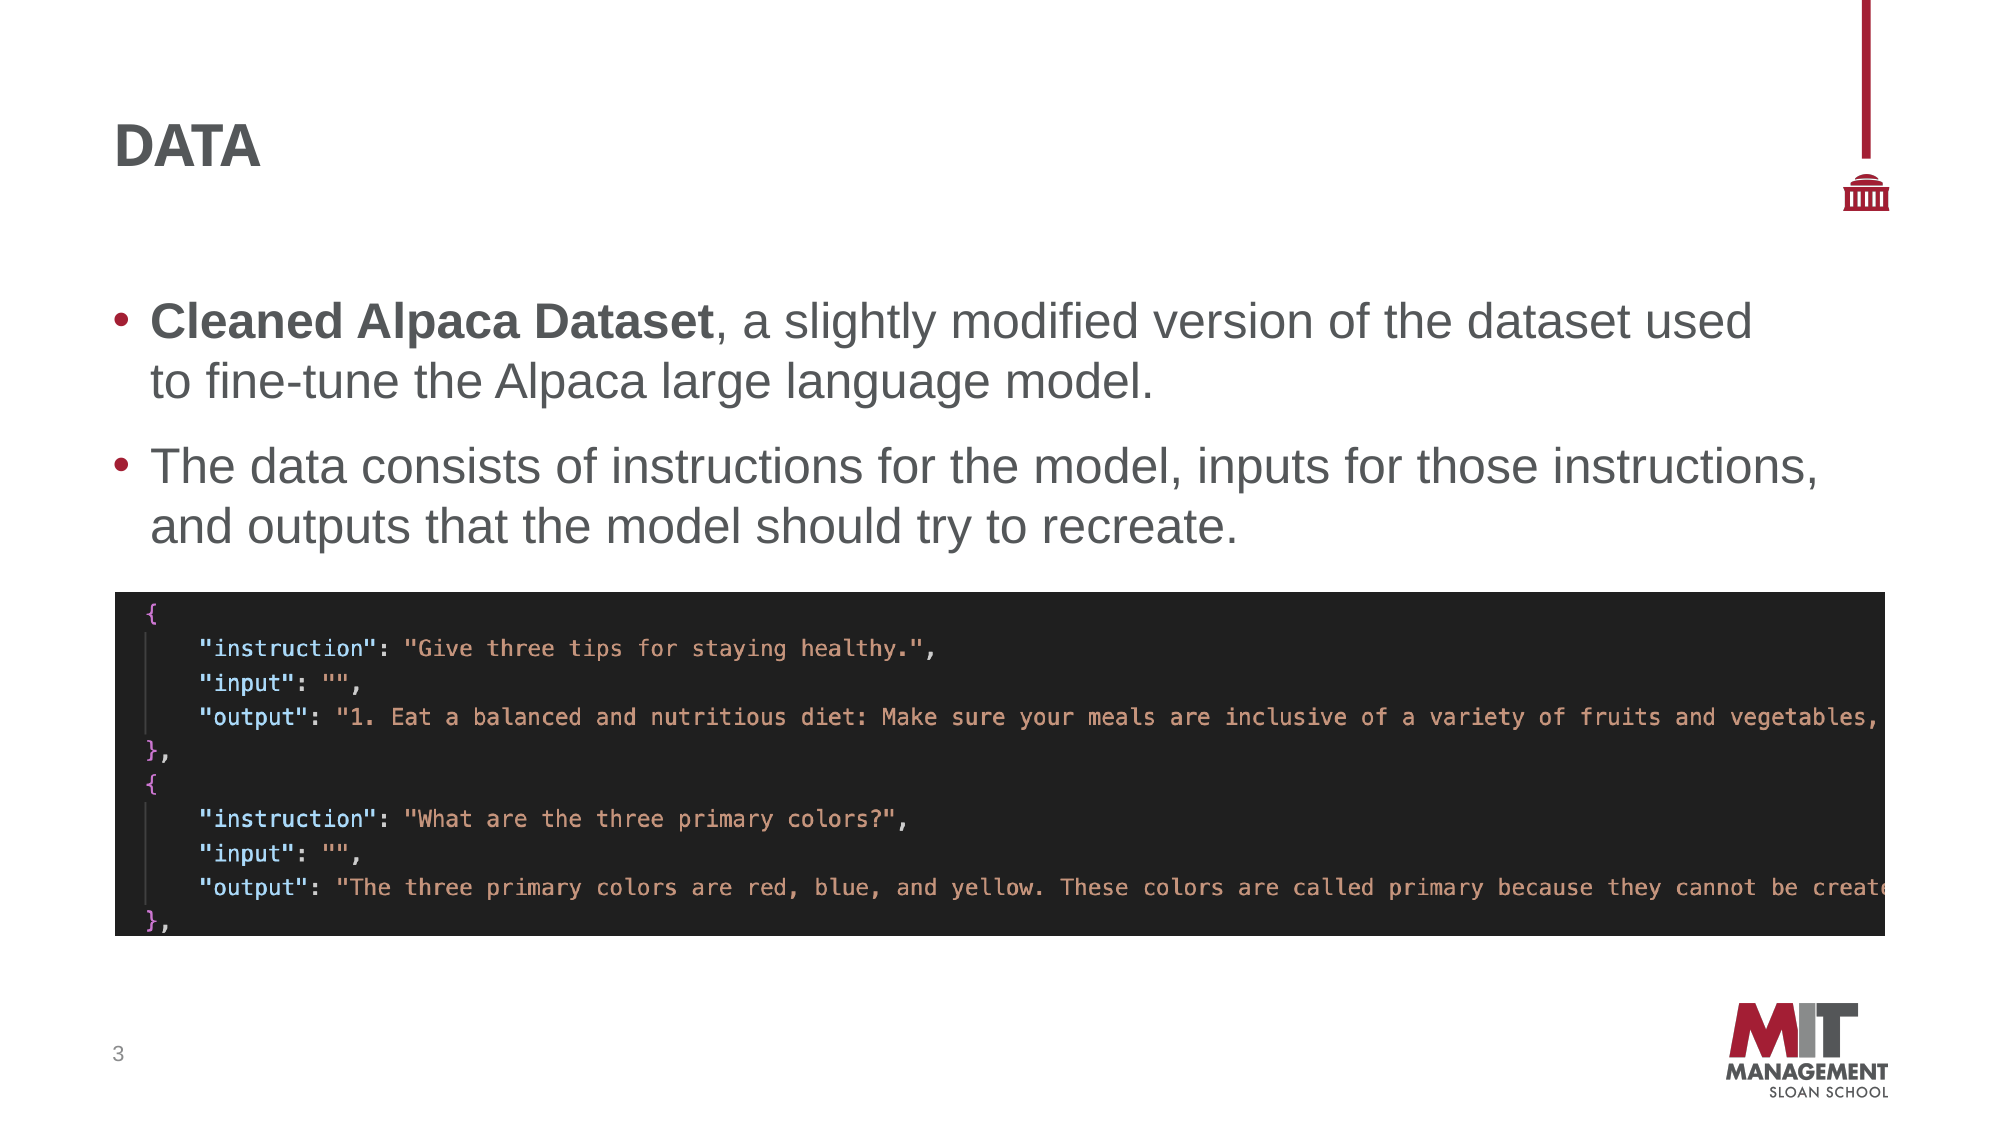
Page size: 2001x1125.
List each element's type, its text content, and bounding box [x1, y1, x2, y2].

slide_number 3 [112, 1022, 154, 1083]
picture [1726, 1003, 1888, 1098]
picture [1843, 174, 1890, 211]
picture [115, 592, 1885, 936]
list Cleaned Alpaca Dataset, a slightly modified version of the dataset used to fine-tune the Alpaca large language model. The data consists of instructions for the model, inputs for those instructions, and outputs that the model should try to recreate. [112, 281, 1888, 976]
title Data [112, 49, 1586, 236]
